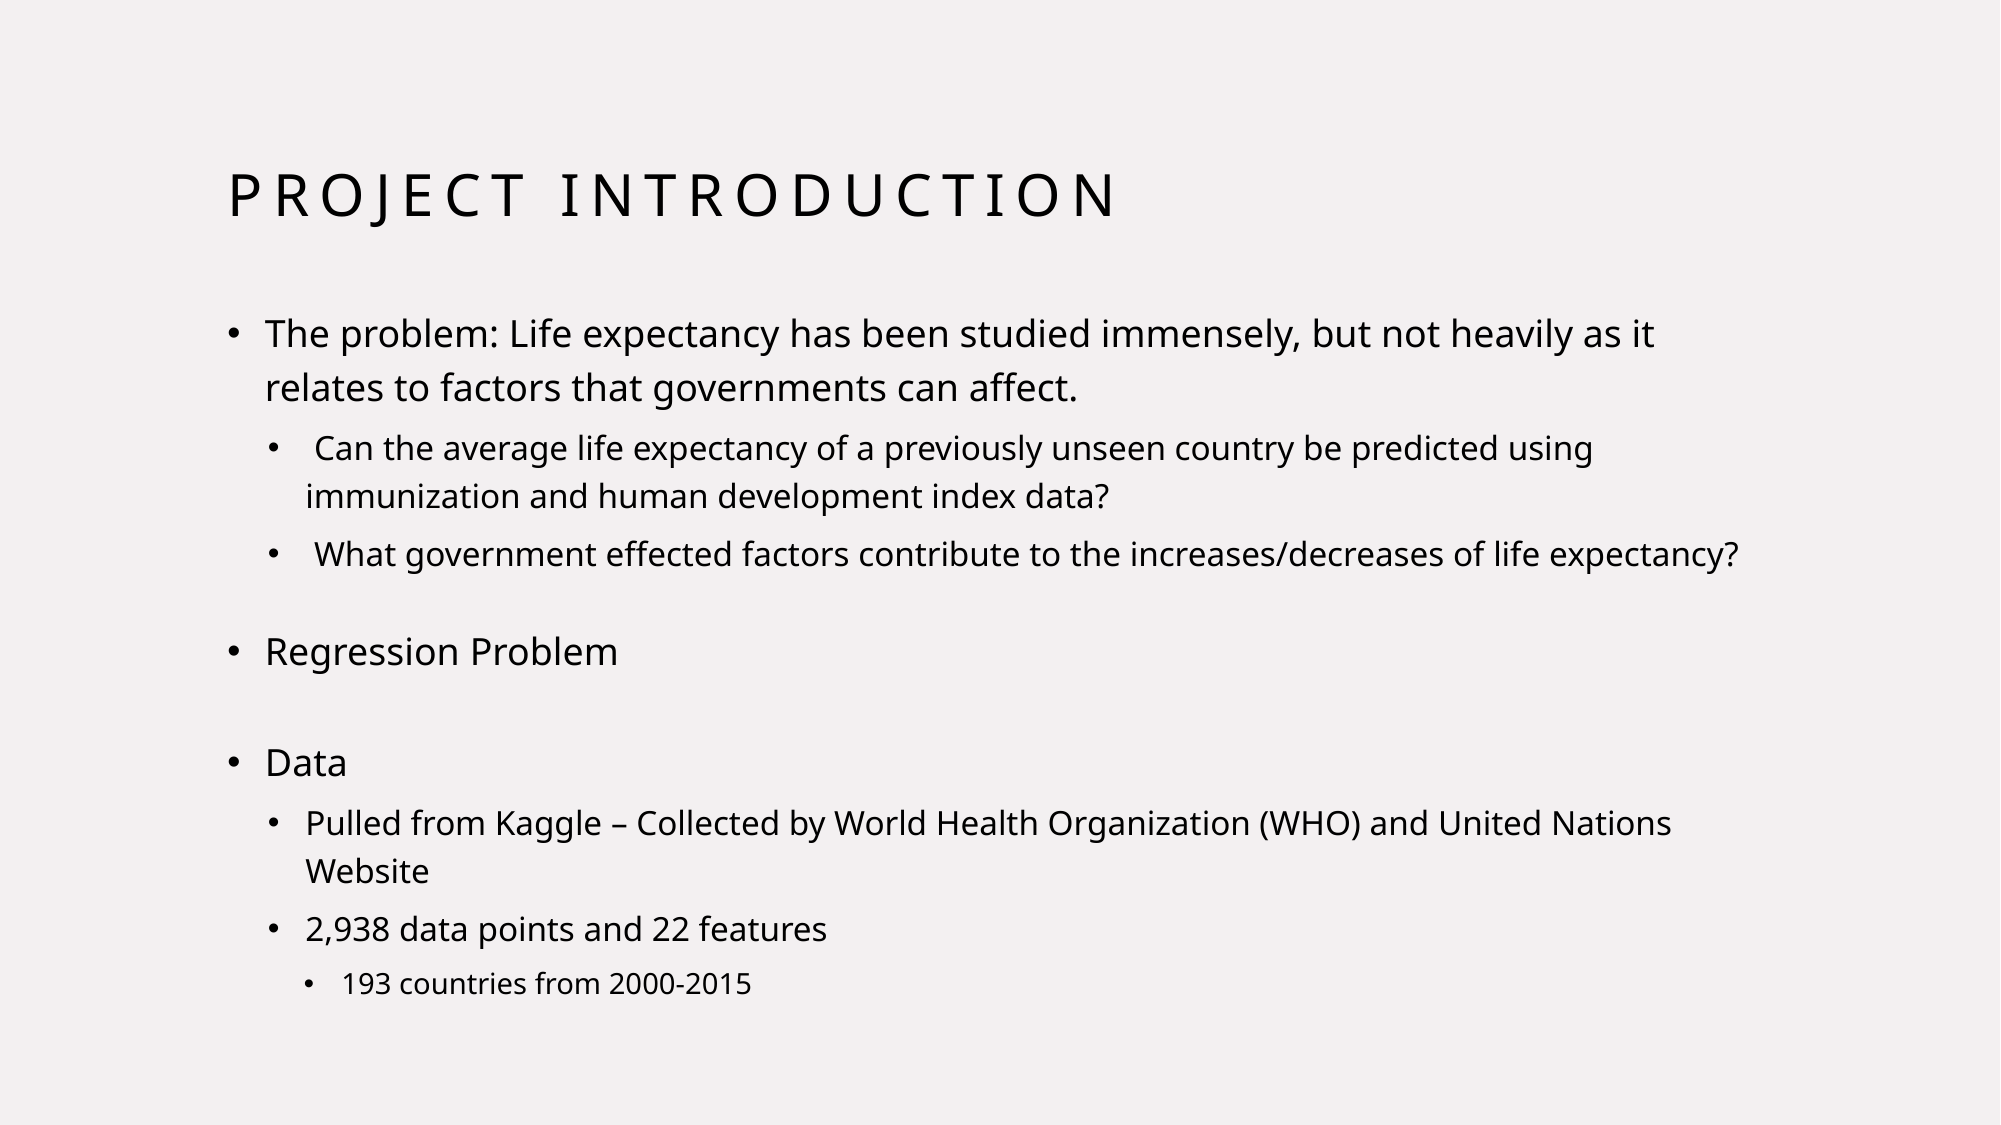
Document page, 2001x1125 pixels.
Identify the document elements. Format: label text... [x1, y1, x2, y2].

title Project Introduction [212, 78, 1788, 293]
list The problem: Life expectancy has been studied immensely, but not heavily as it relates to factors that governments can affect. Can the average life expectancy of a previously unseen country be predicted using immunization and human development index data? What government effected factors contribute to the increases/decreases of life expectancy? Regression Problem Data Pulled from Kaggle – Collected by World Health Organization (WHO) and United Nations Website 2,938 data points and 22 features 193 countries from 2000-2015 [212, 293, 1788, 1068]
